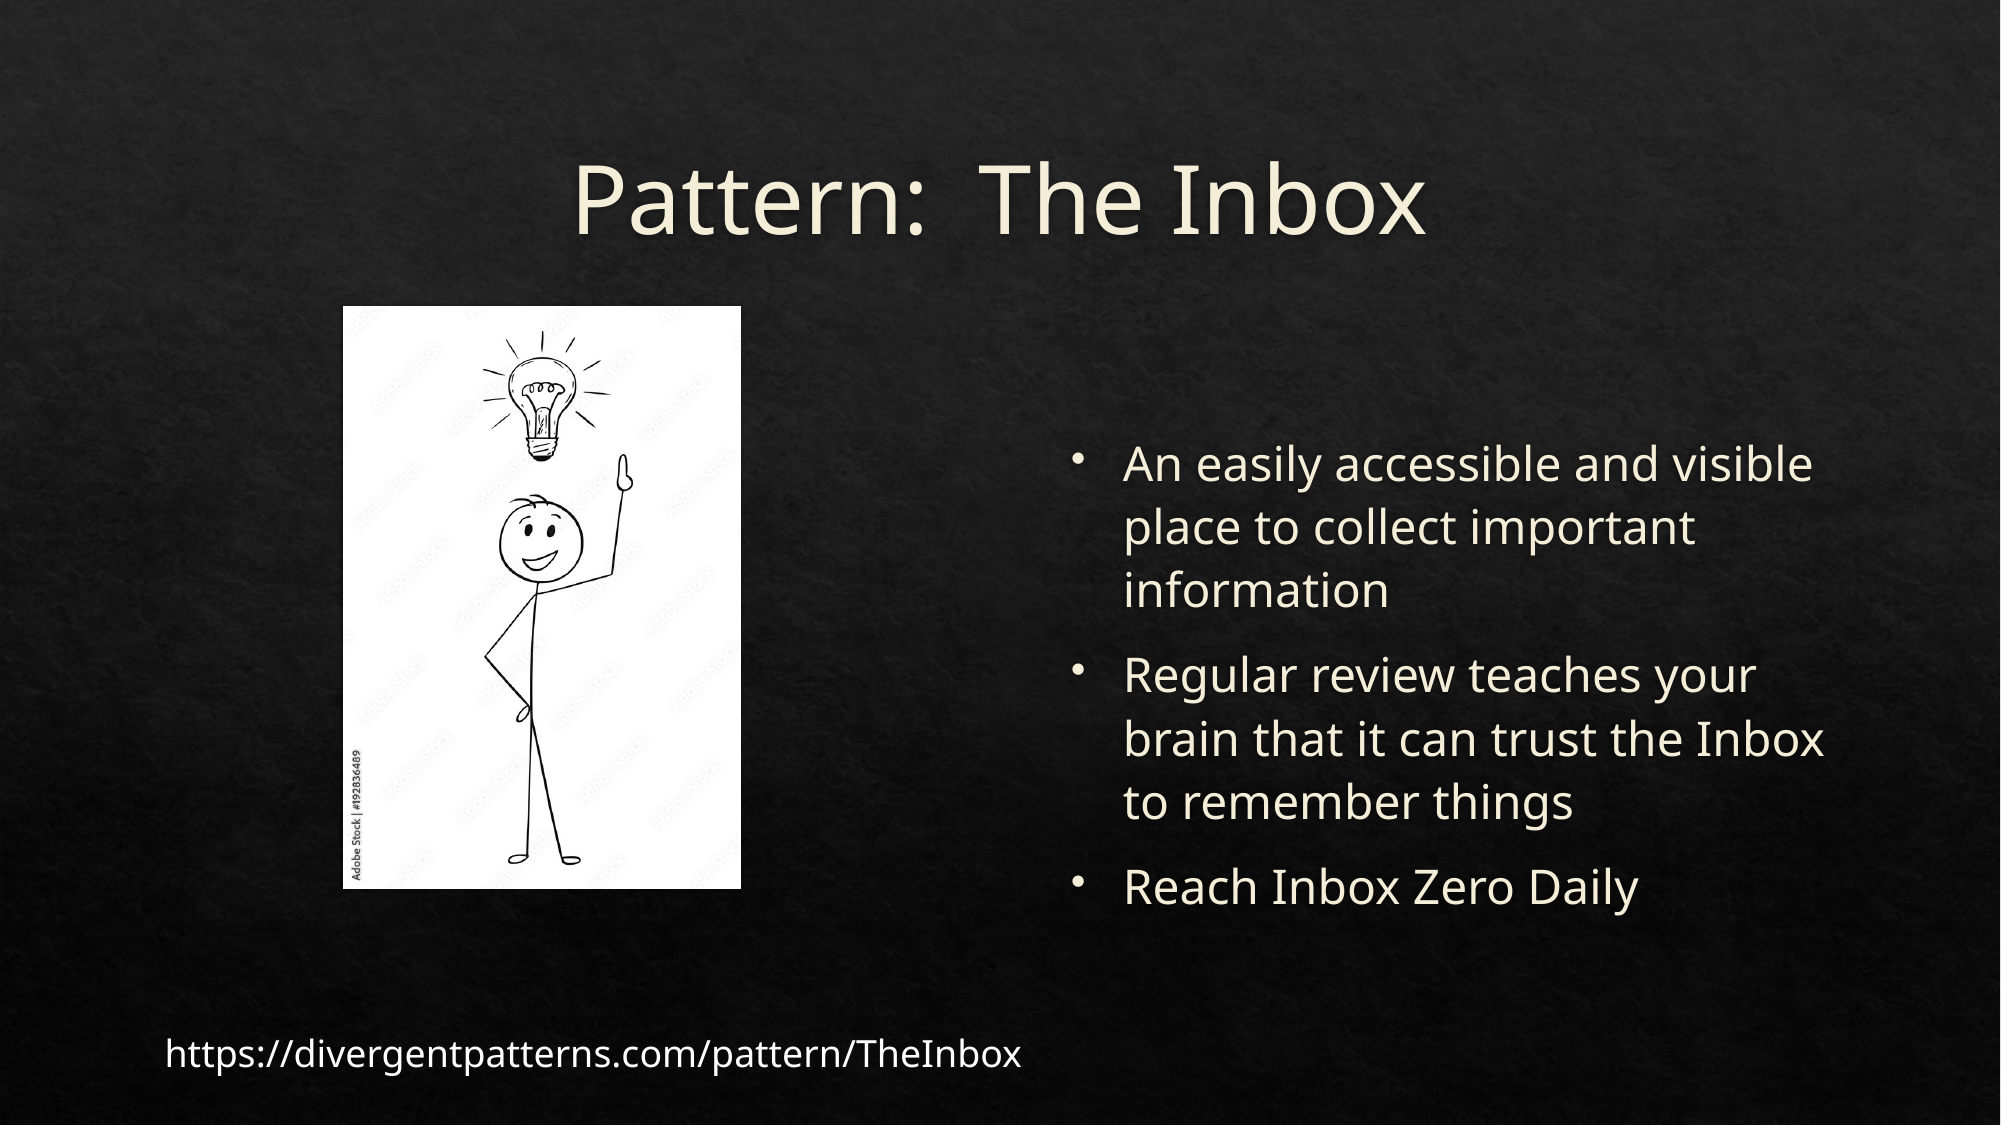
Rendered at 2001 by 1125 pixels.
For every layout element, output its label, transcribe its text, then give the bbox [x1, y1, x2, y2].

text_box https://divergentpatterns.com/pattern/TheInbox [149, 1023, 1469, 1083]
title Pattern: The Inbox [149, 99, 1849, 307]
list An easily accessible and visible place to collect important information Regular review teaches your brain that it can trust the Inbox to remember things Reach Inbox Zero Daily [1051, 340, 1849, 935]
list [342, 306, 742, 889]
